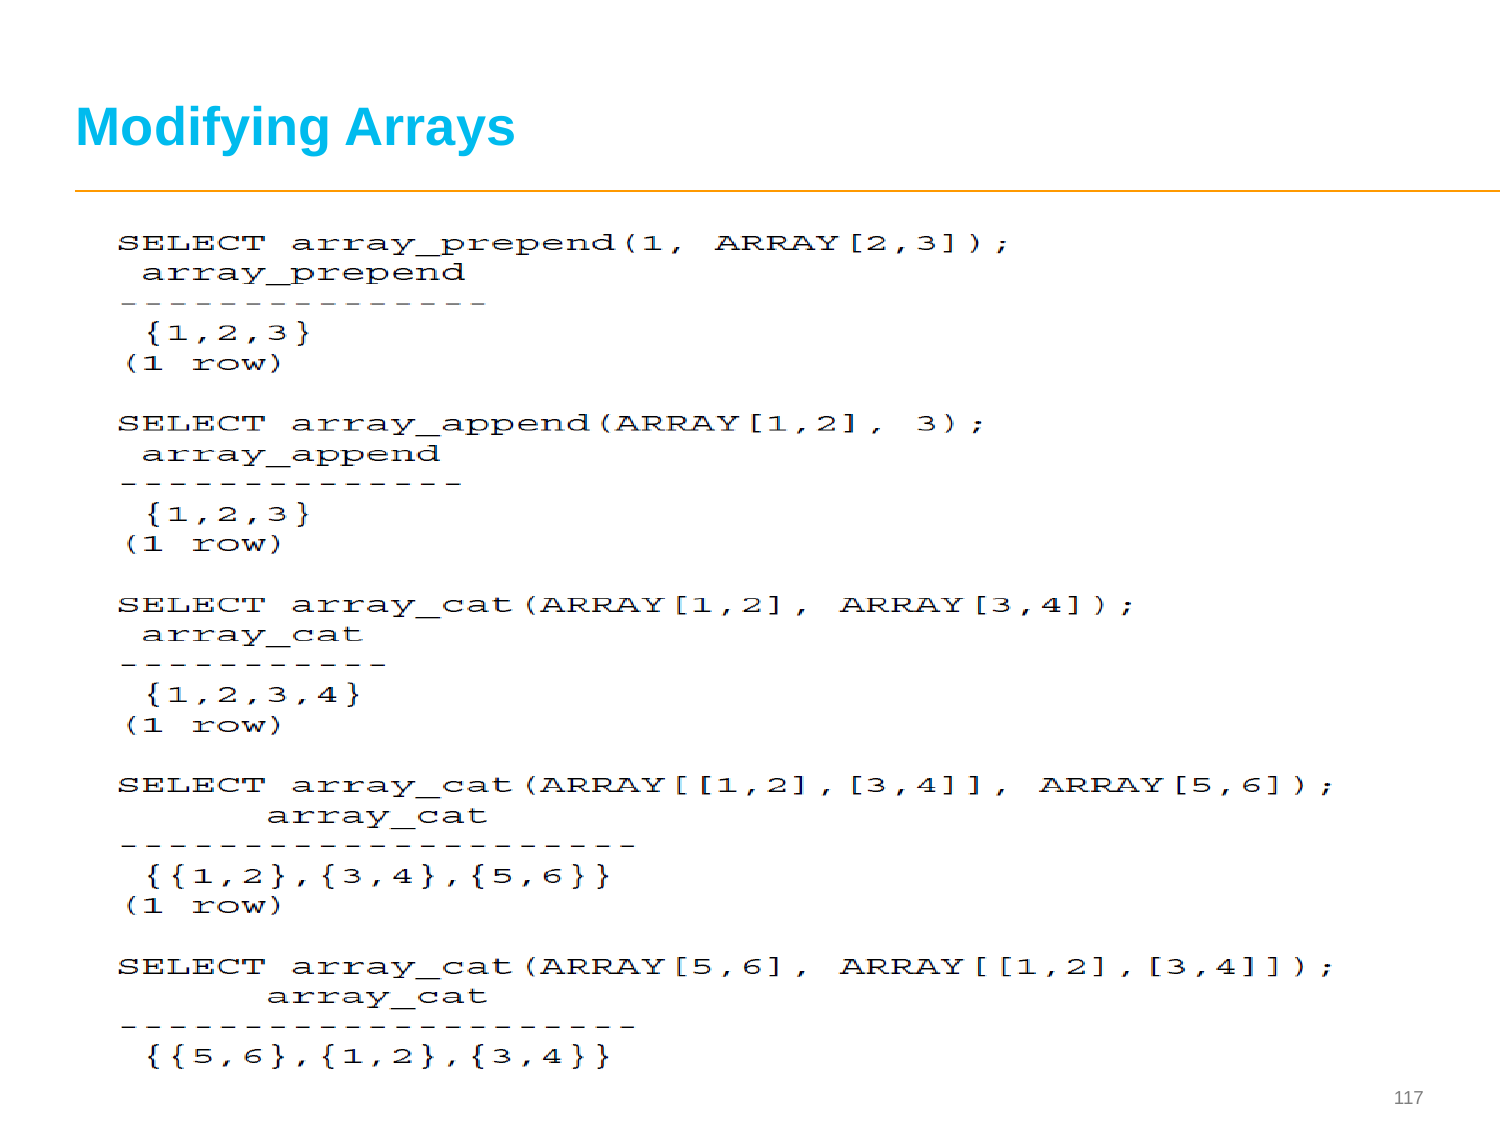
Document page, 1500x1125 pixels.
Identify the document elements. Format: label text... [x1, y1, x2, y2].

picture [58, 199, 1456, 1082]
title Modifying Arrays [75, 27, 1422, 157]
